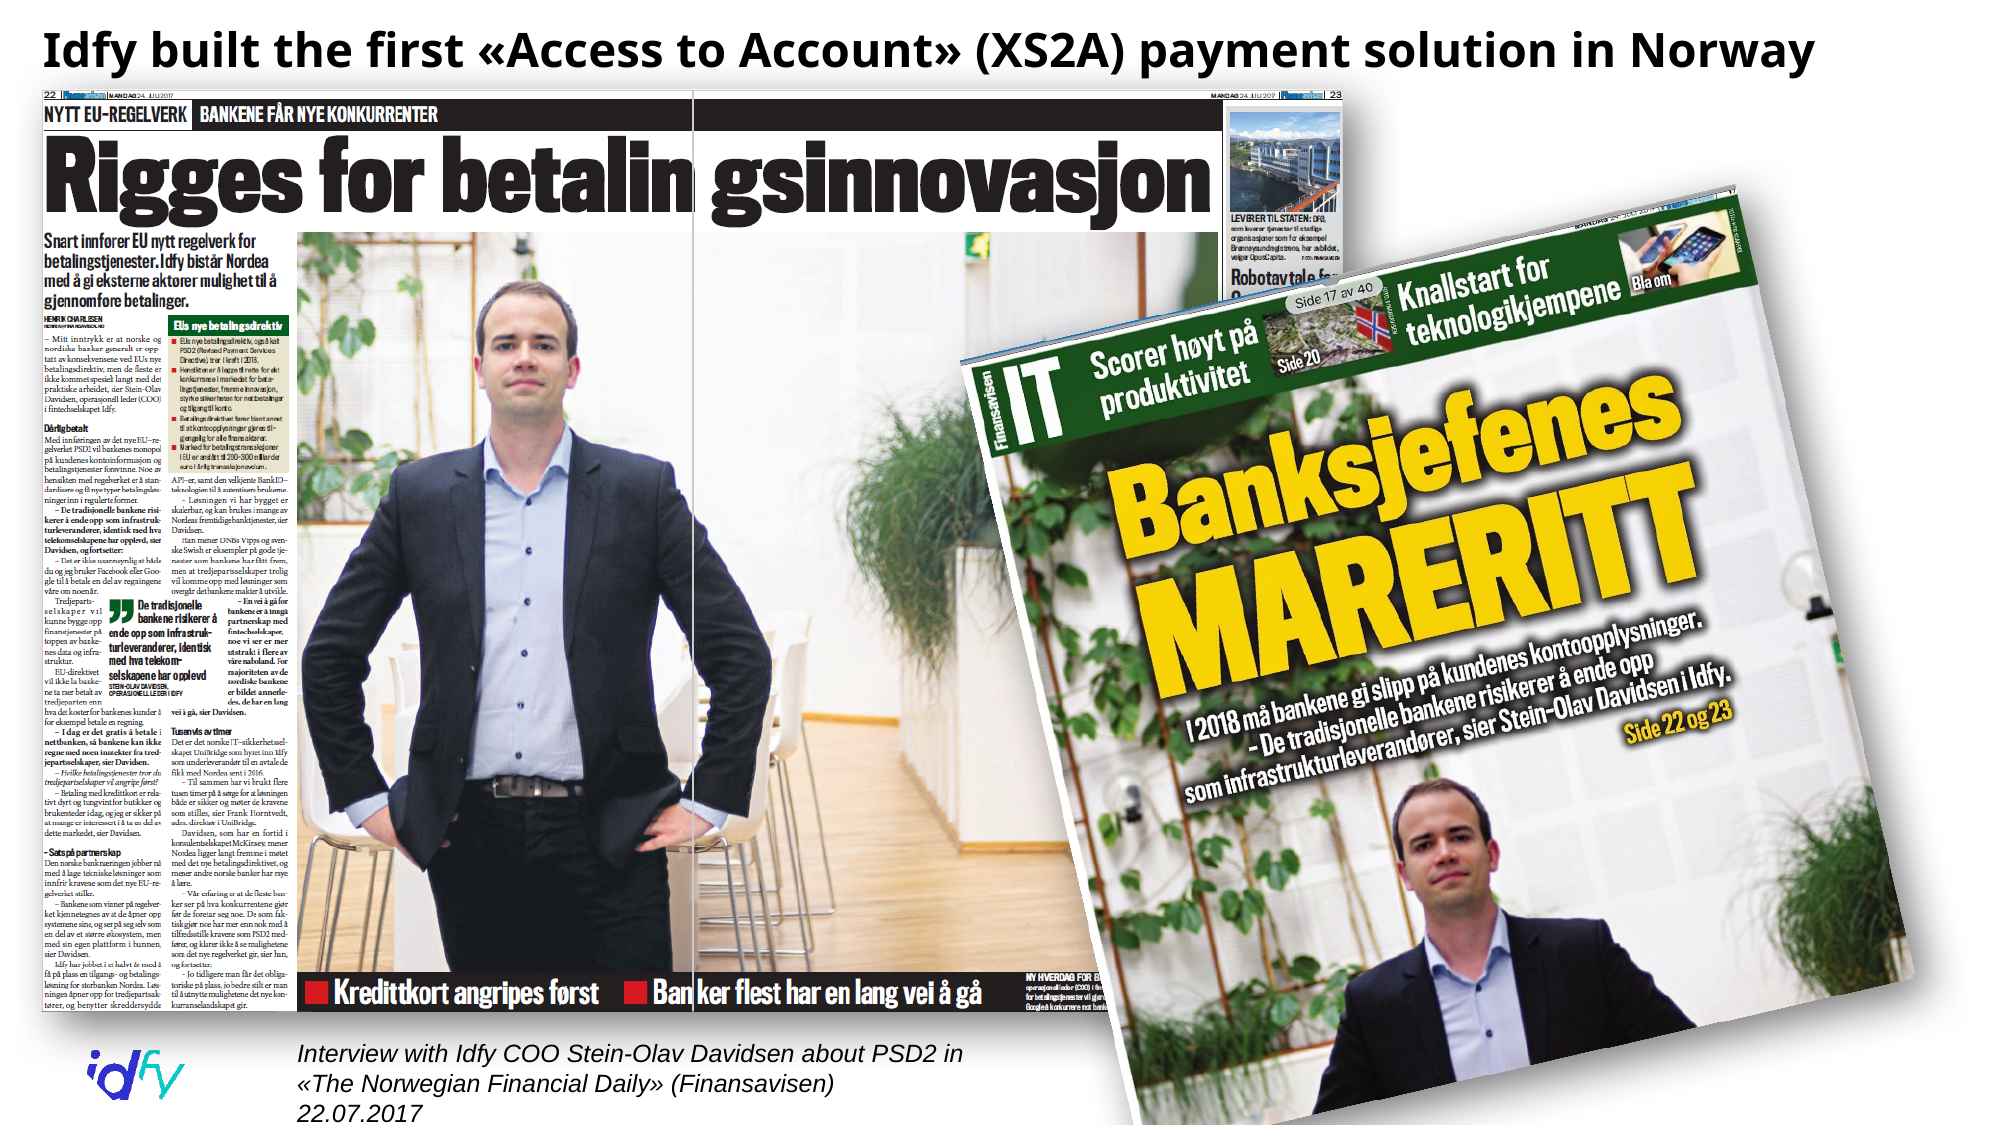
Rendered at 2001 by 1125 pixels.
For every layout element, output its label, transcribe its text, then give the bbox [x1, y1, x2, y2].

picture [85, 1046, 186, 1103]
title Idfy built the first «Access to Account» (XS2A) payment solution in Norway [42, 19, 1843, 80]
picture [42, 88, 1914, 1125]
text_box Interview with Idfy COO Stein-Olav Davidsen about PSD2 in «The Norwegian Financial Daily» (Finansavisen) 22.07.2017 [282, 1030, 981, 1125]
